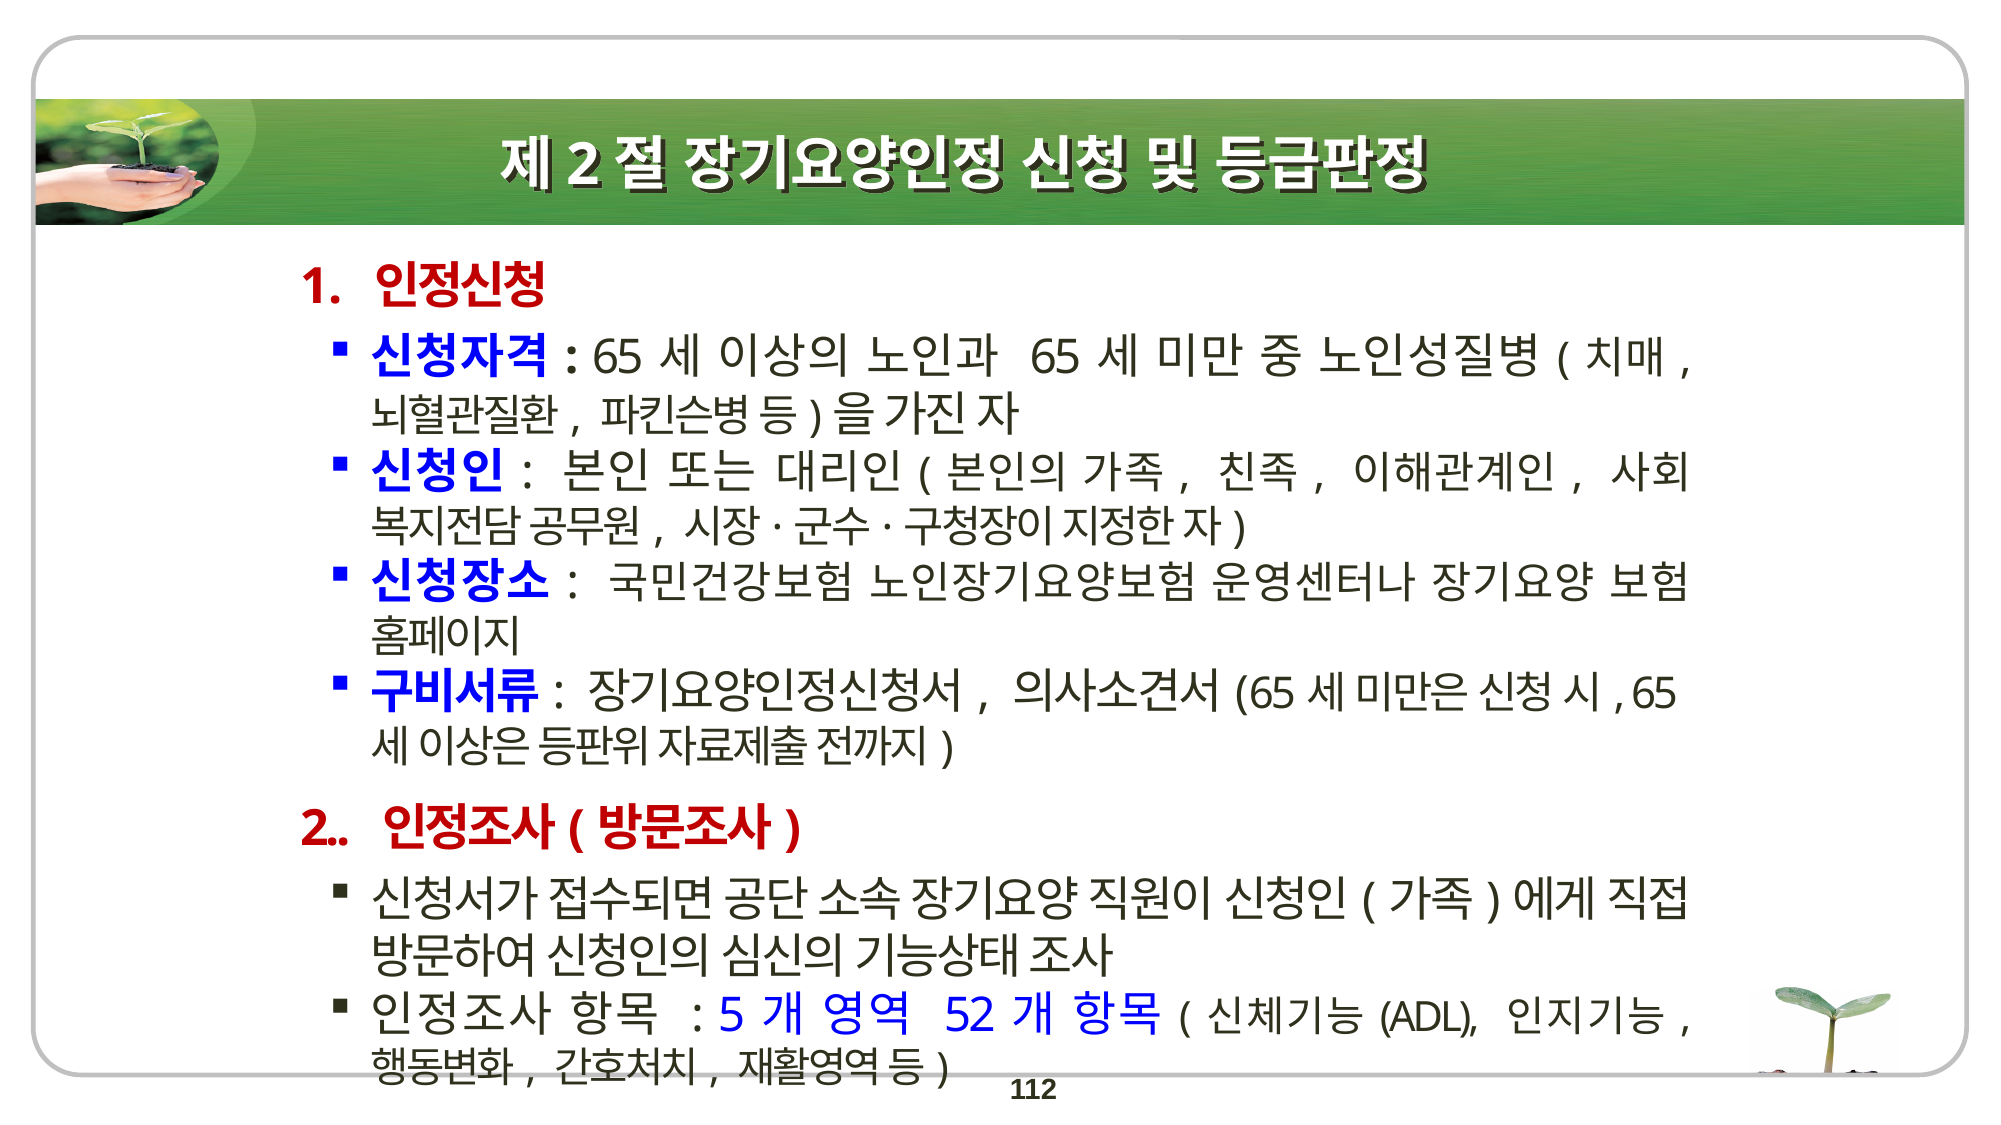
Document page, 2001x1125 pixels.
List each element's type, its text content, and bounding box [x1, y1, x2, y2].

slide_number 112 [799, 1099, 1267, 1103]
text_box 제2절 장기요양인정 신청 및 등급판정 [484, 117, 1685, 205]
picture [1749, 987, 1900, 1072]
picture [36, 99, 1964, 225]
text_box 1. 인정신청 신청자격: 65세 이상의 노인과 65세 미만 중 노인성질병(치매, 뇌혈관질환, 파킨슨병 등)을 가진 자 신청인: 본인 또는 대리인(본인의 가족, 친족, 이해관계인, 사회 복지전담 공무원, 시장·군수·구청장이 지정한 자) 신청장소: 국민건강보험 노인장기요양보험 운영센터나 장기요양 보험 홈페이지 구비서류: 장기요양인정신청서, 의사소견서(65세 미만은 신청 시, 65세 이상은 등판위 자료제출 전까지) 2.. 인정조사(방문조사) 신청서가 접수되면 공단 소속 장기요양 직원이 신청인(가족)에게 직접 방문하여 신청인의 심신의 기능상태 조사 인정조사 항목 : 5개 영역 52개 항목(신체기능(ADL), 인지기능, 행동변화, 간호처치, 재활영역 등) [285, 246, 1704, 1099]
